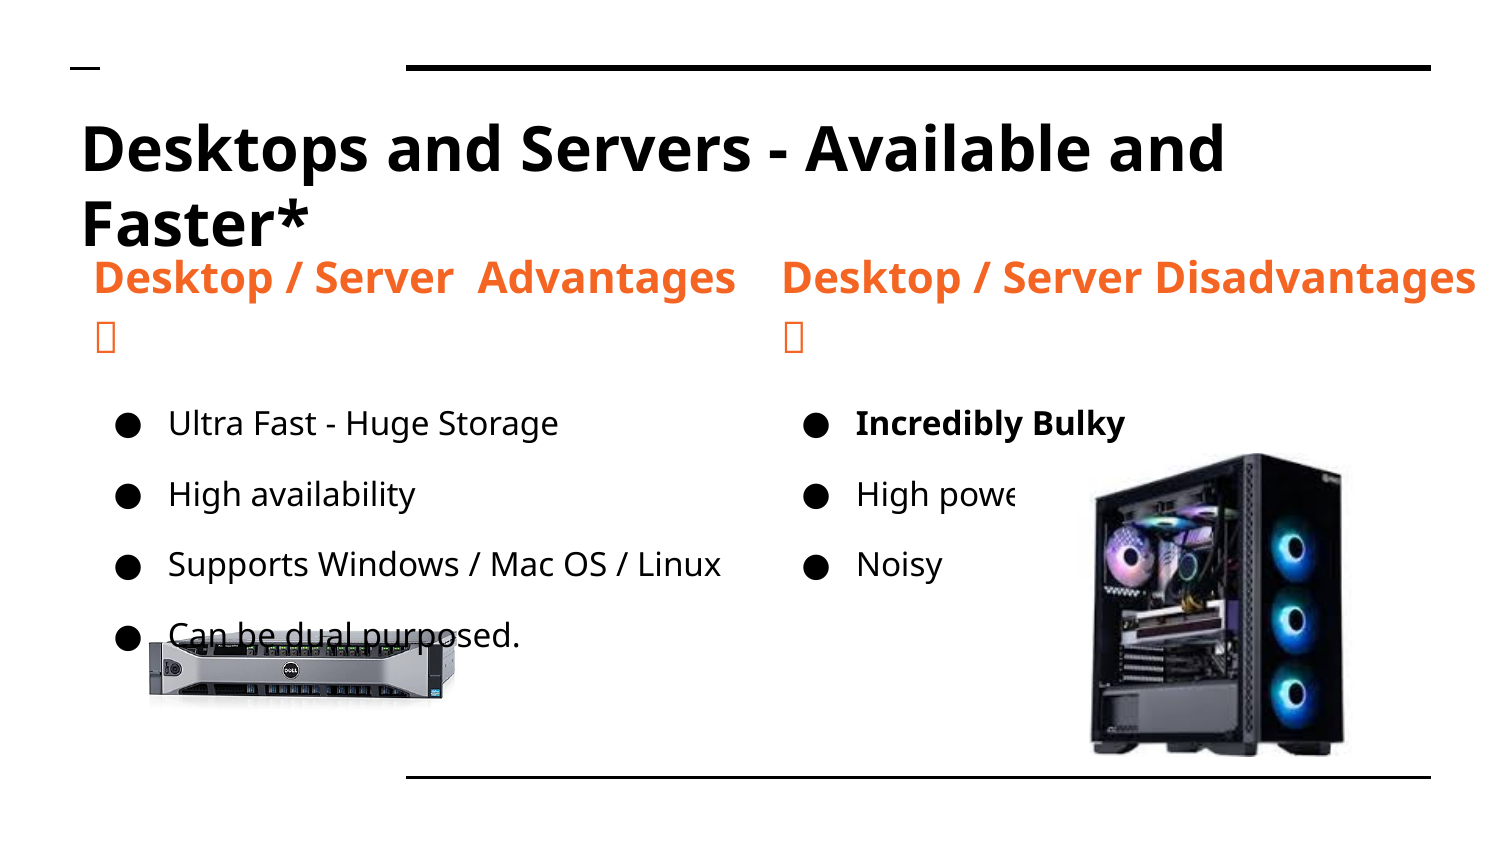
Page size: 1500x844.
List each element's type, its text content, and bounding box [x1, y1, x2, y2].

list Desktop / Server Advantages ✅ Ultra Fast - Huge Storage High availability Supports Windows / Mac OS / Linux Can be dual purposed. [77, 226, 765, 617]
picture [1014, 452, 1421, 757]
picture [140, 494, 485, 770]
title Desktops and Servers - Available and Faster* [65, 94, 1431, 199]
list Desktop / Server Disadvantages ❌ Incredibly Bulky High power consumption Noisy [765, 226, 1500, 617]
